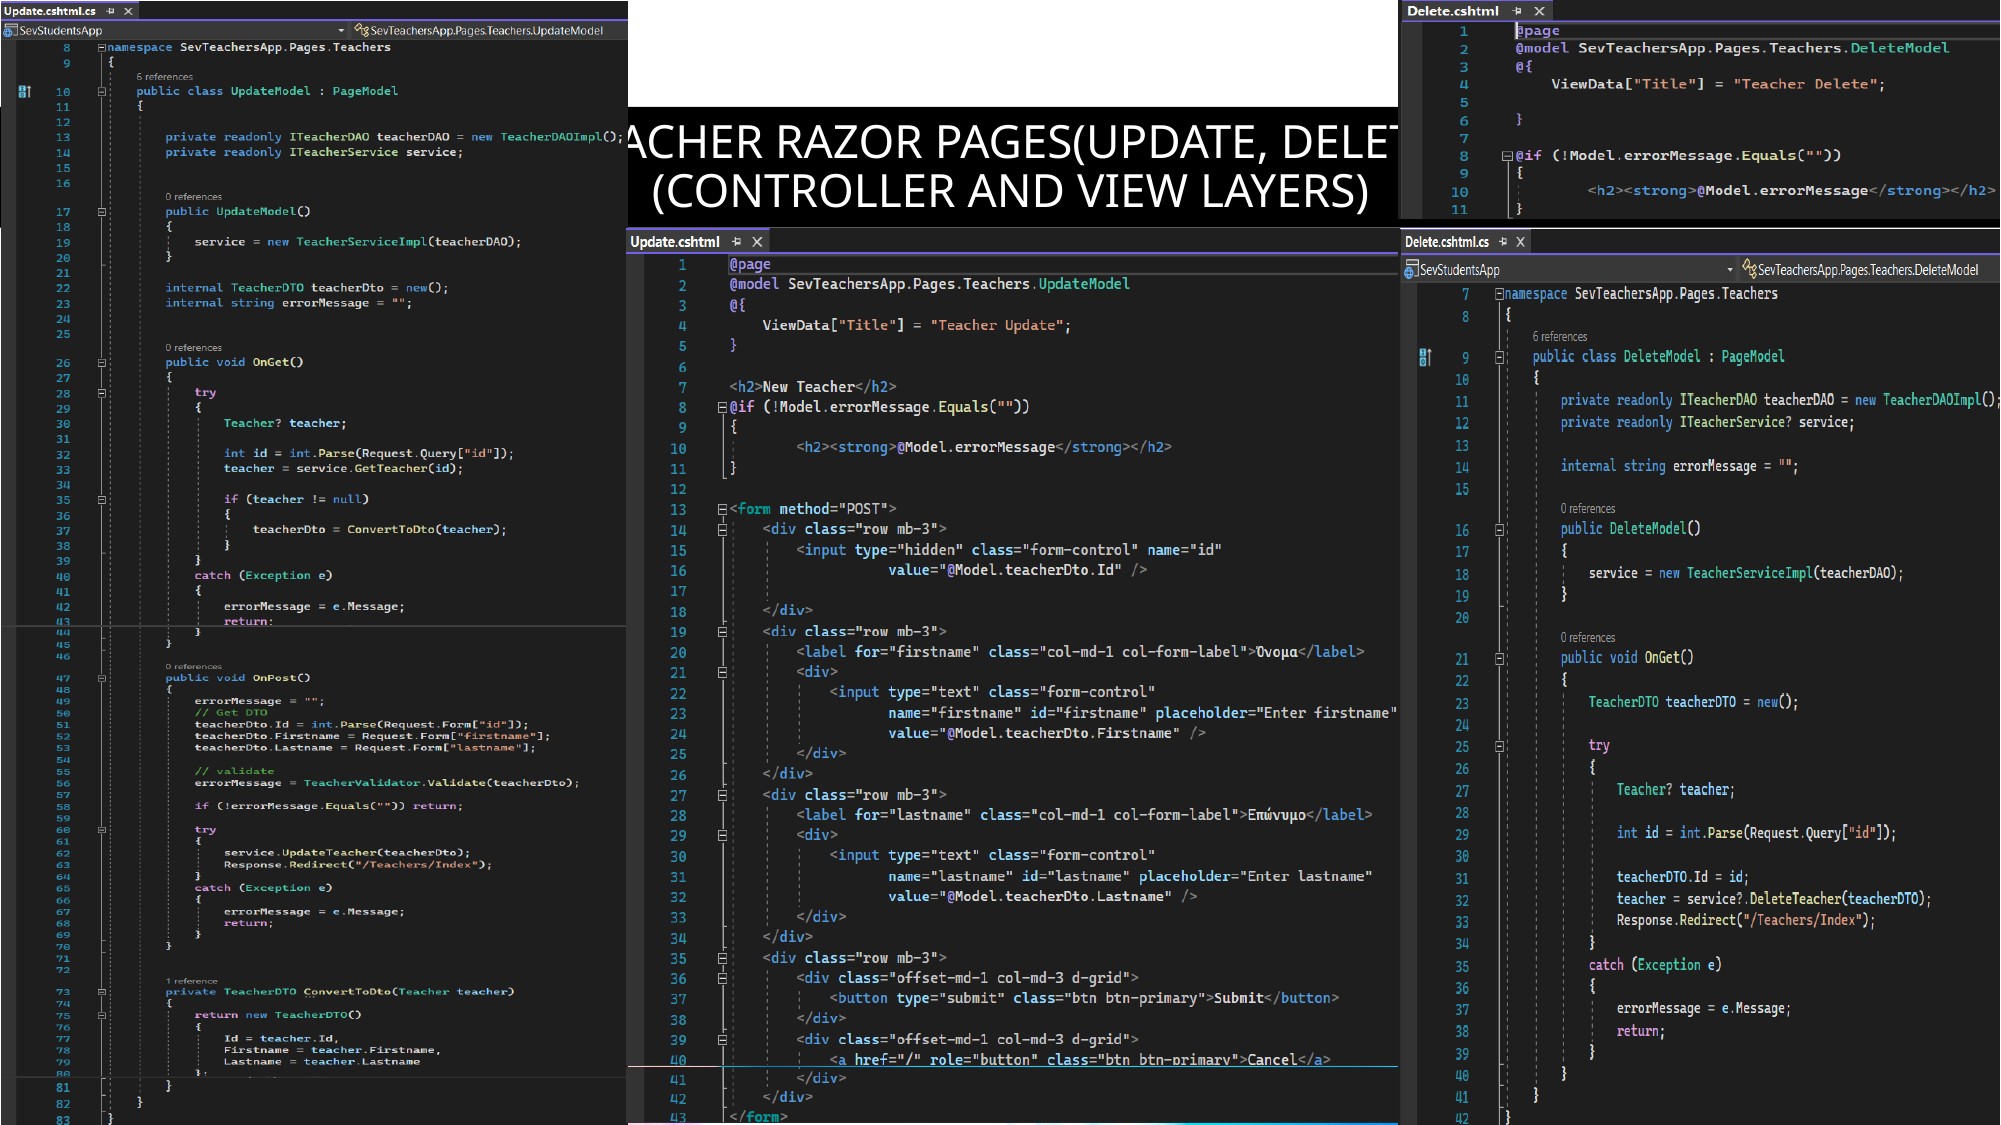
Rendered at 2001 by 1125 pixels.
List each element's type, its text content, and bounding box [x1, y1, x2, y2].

picture [0, 1, 2000, 1125]
title TEACHER RAZOR PAGES(UPDATE, DELETE) (CONTROLLER AND VIEW LAYERS) [628, 107, 1931, 229]
text_box [1931, 219, 2000, 229]
picture [1398, 0, 2000, 219]
